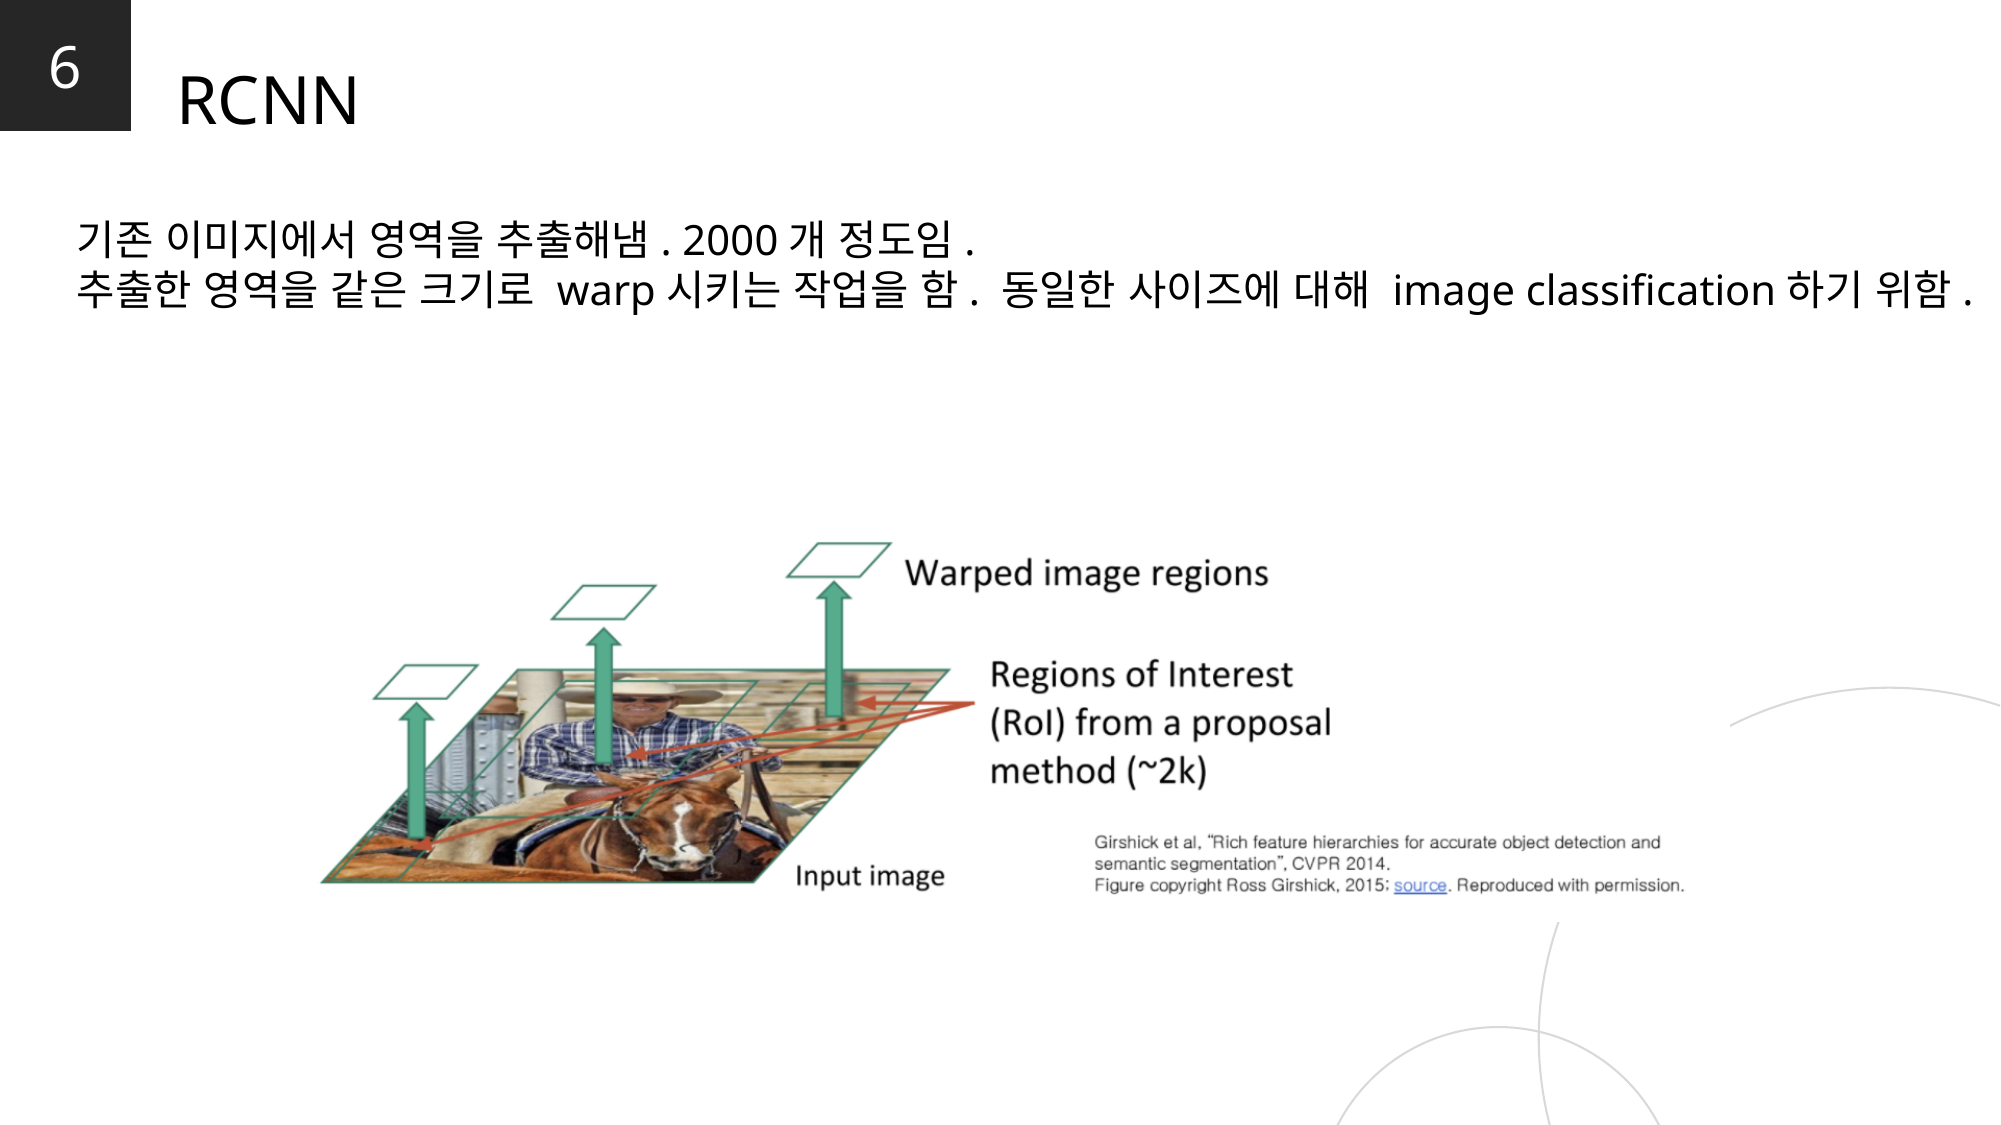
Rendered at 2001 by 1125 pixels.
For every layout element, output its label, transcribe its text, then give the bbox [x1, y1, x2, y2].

picture [269, 442, 1730, 923]
text_box RCNN [161, 50, 377, 146]
text_box 6 [0, 0, 132, 132]
text_box 기존 이미지에서 영역을 추출해냄. 2000개 정도임. 추출한 영역을 같은 크기로 warp시키는 작업을 함. 동일한 사이즈에 대해 image classification하기 위함. [61, 206, 1989, 322]
